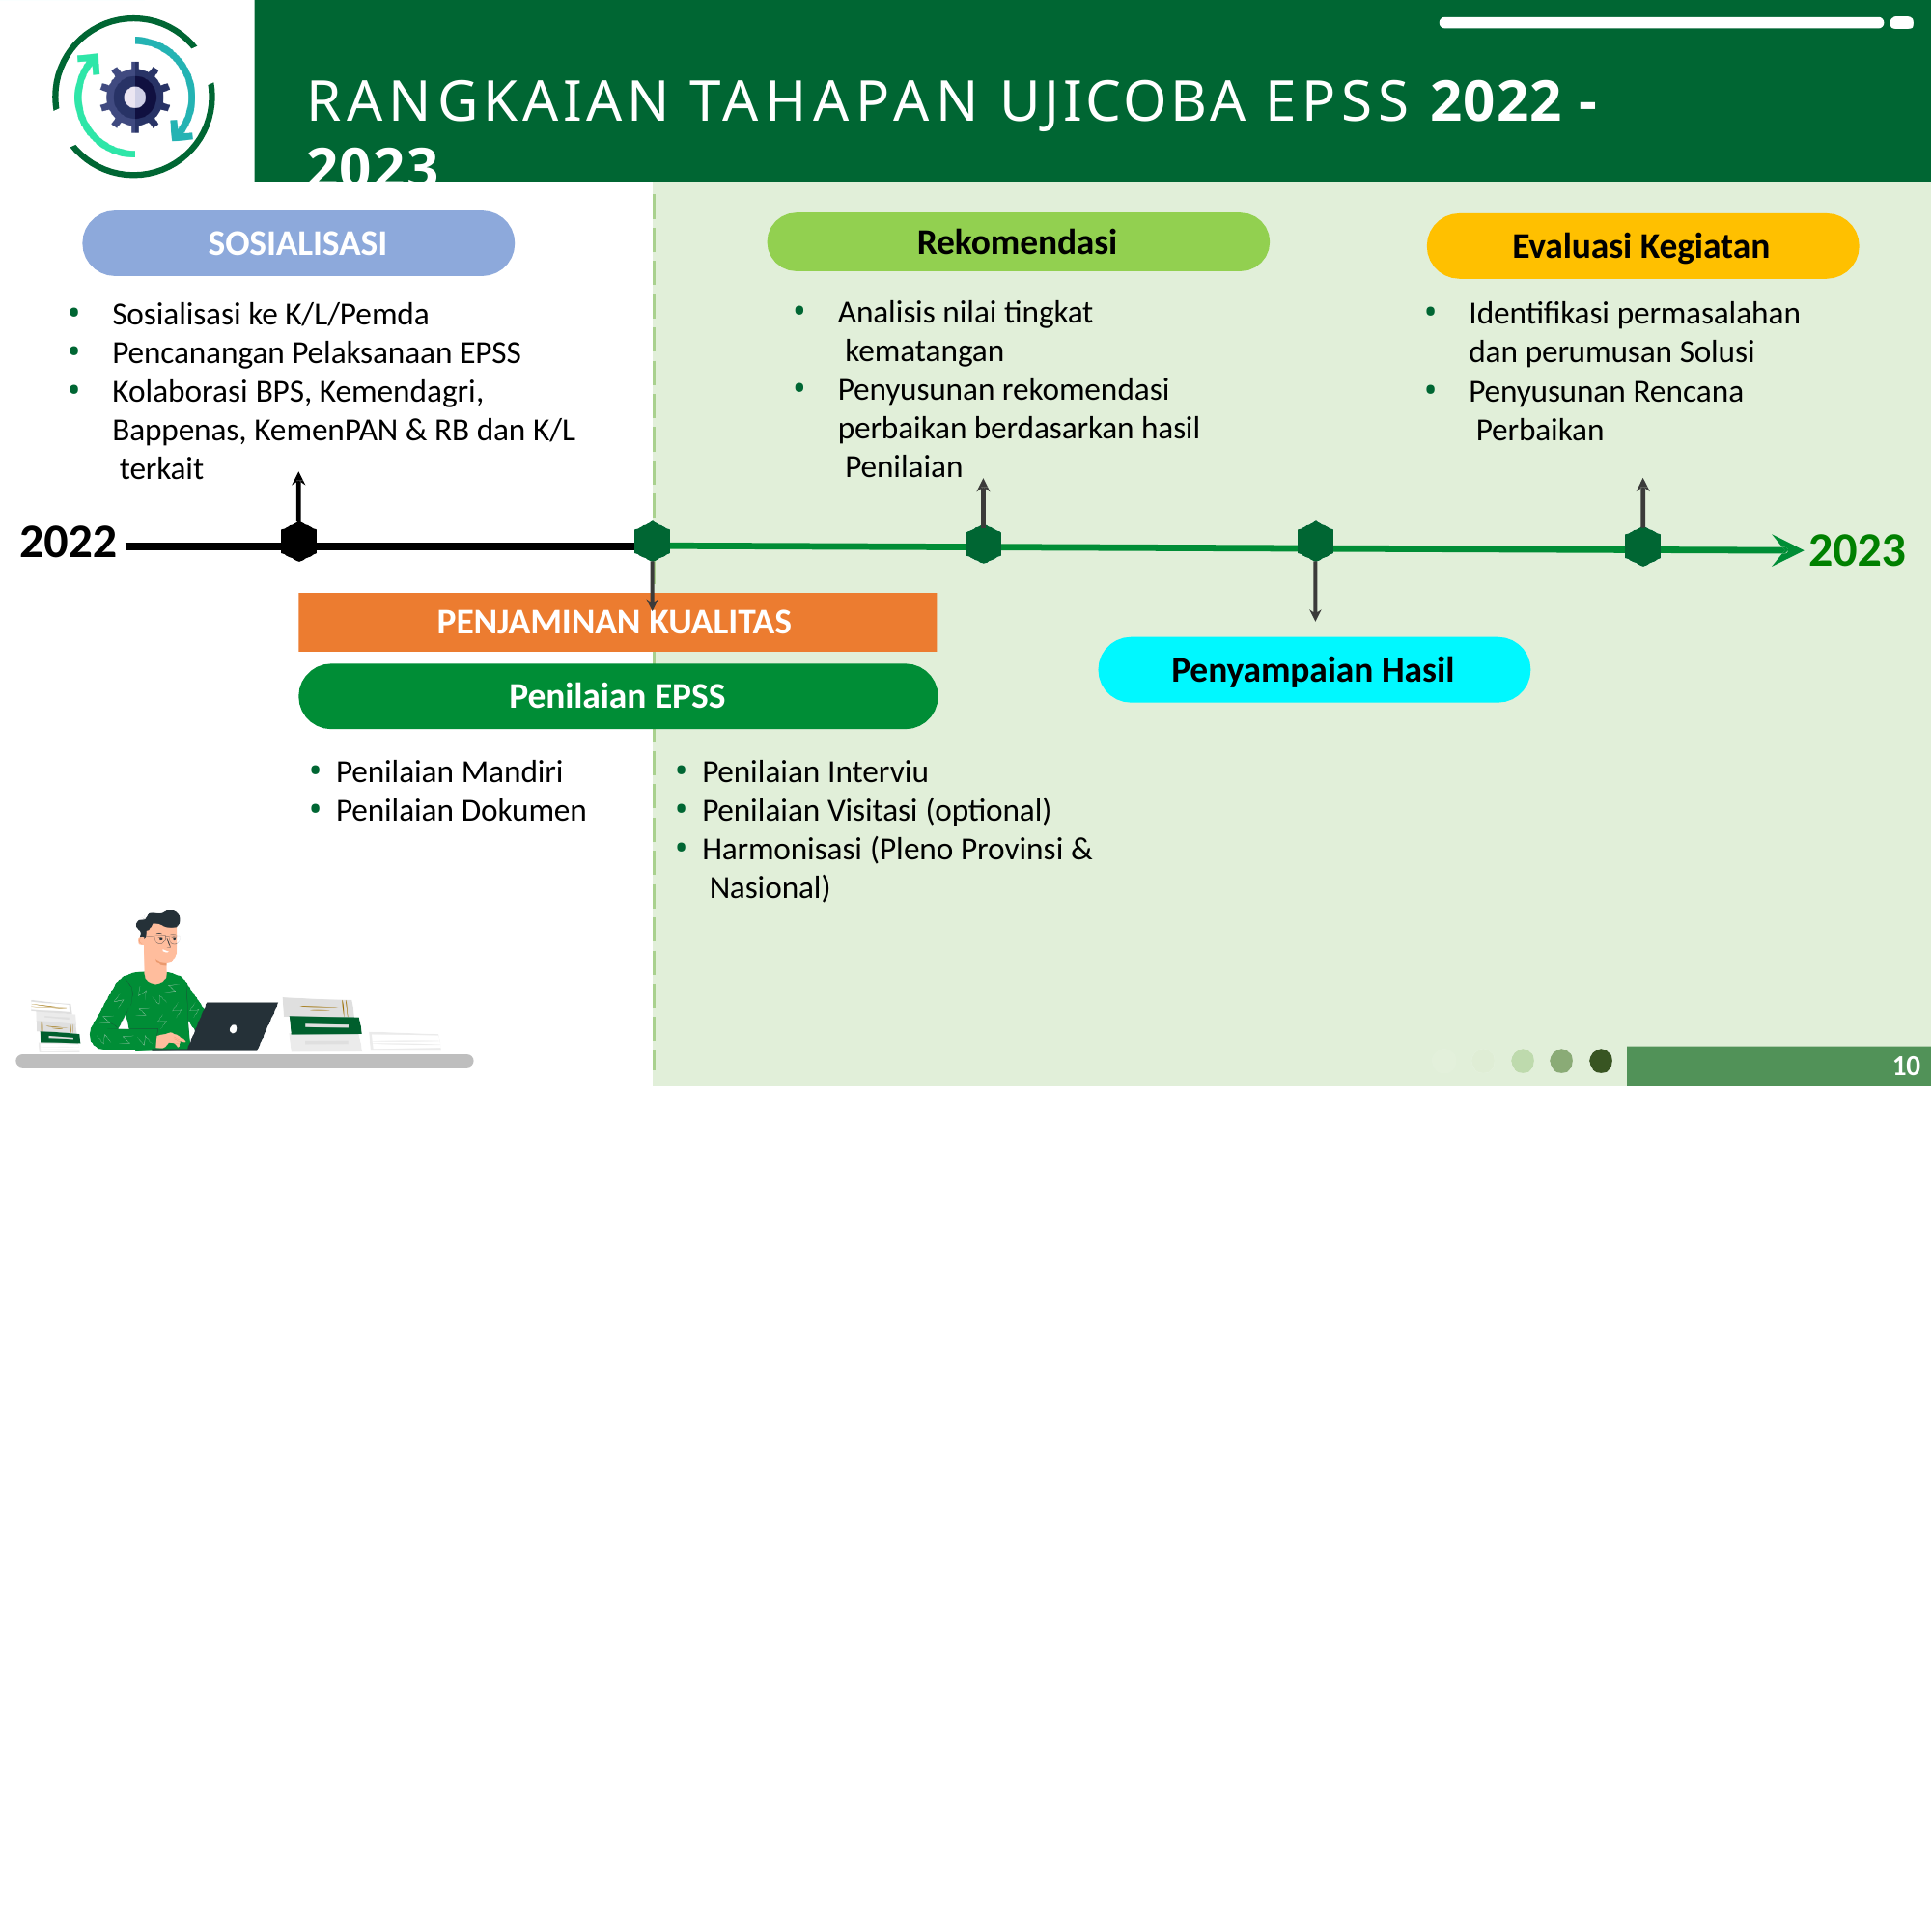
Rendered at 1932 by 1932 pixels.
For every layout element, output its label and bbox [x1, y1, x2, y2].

text_box [646, 477, 1661, 703]
text_box [15, 37, 1931, 1087]
text_box [24, 0, 1931, 36]
